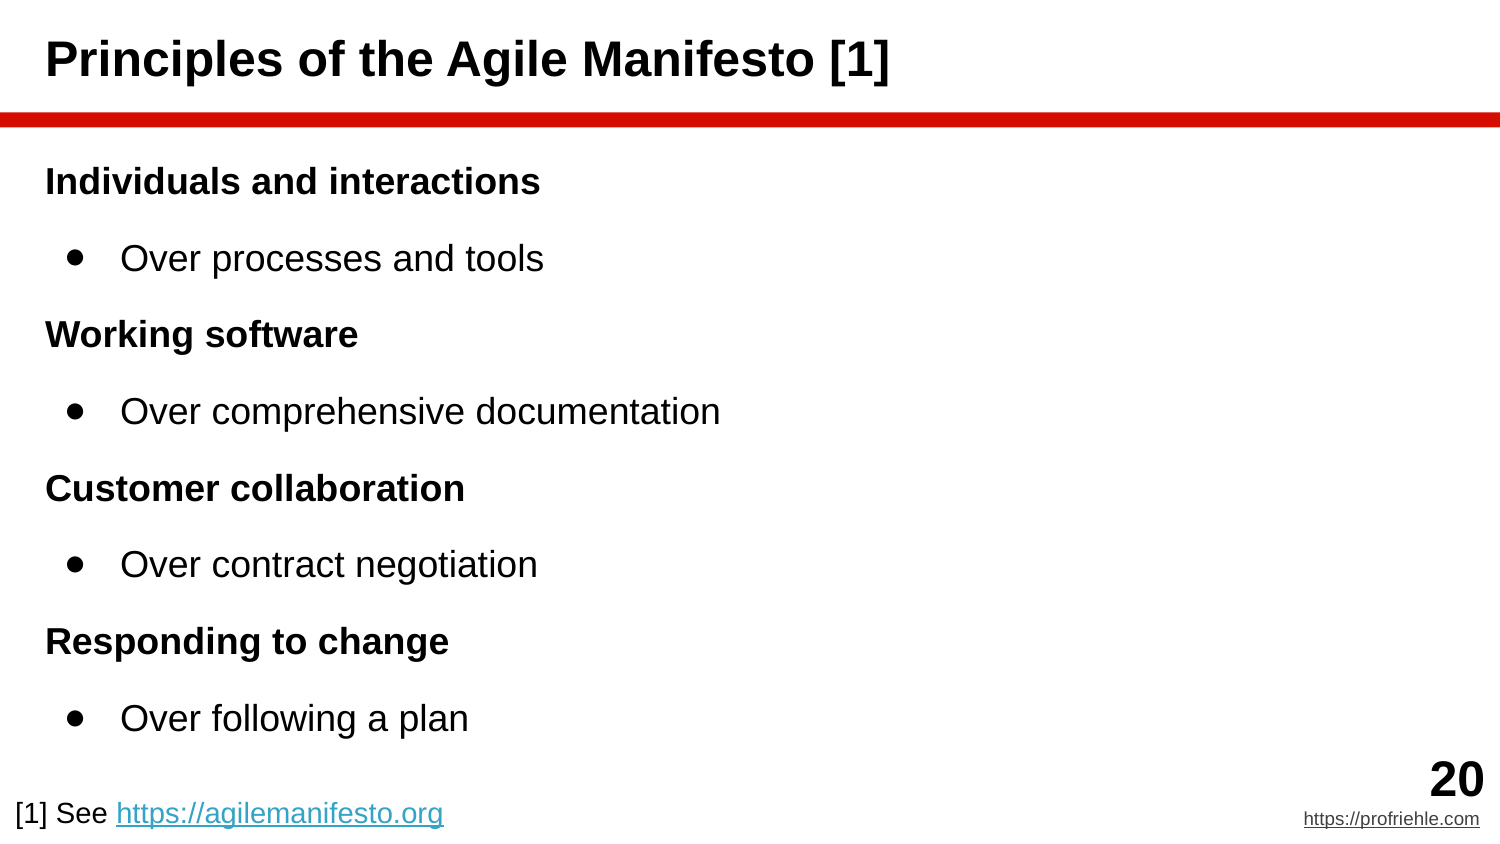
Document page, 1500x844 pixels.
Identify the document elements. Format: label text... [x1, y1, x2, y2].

slide_number ‹#› https://profriehle.com [1200, 724, 1500, 844]
text_box [1] See https://agilemanifesto.org [0, 694, 1200, 844]
list Individuals and interactions Over processes and tools Working software Over comprehensive documentation Customer collaboration Over contract negotiation Responding to change Over following a plan [45, 150, 1455, 724]
title Principles of the Agile Manifesto [1] [0, 0, 1500, 113]
